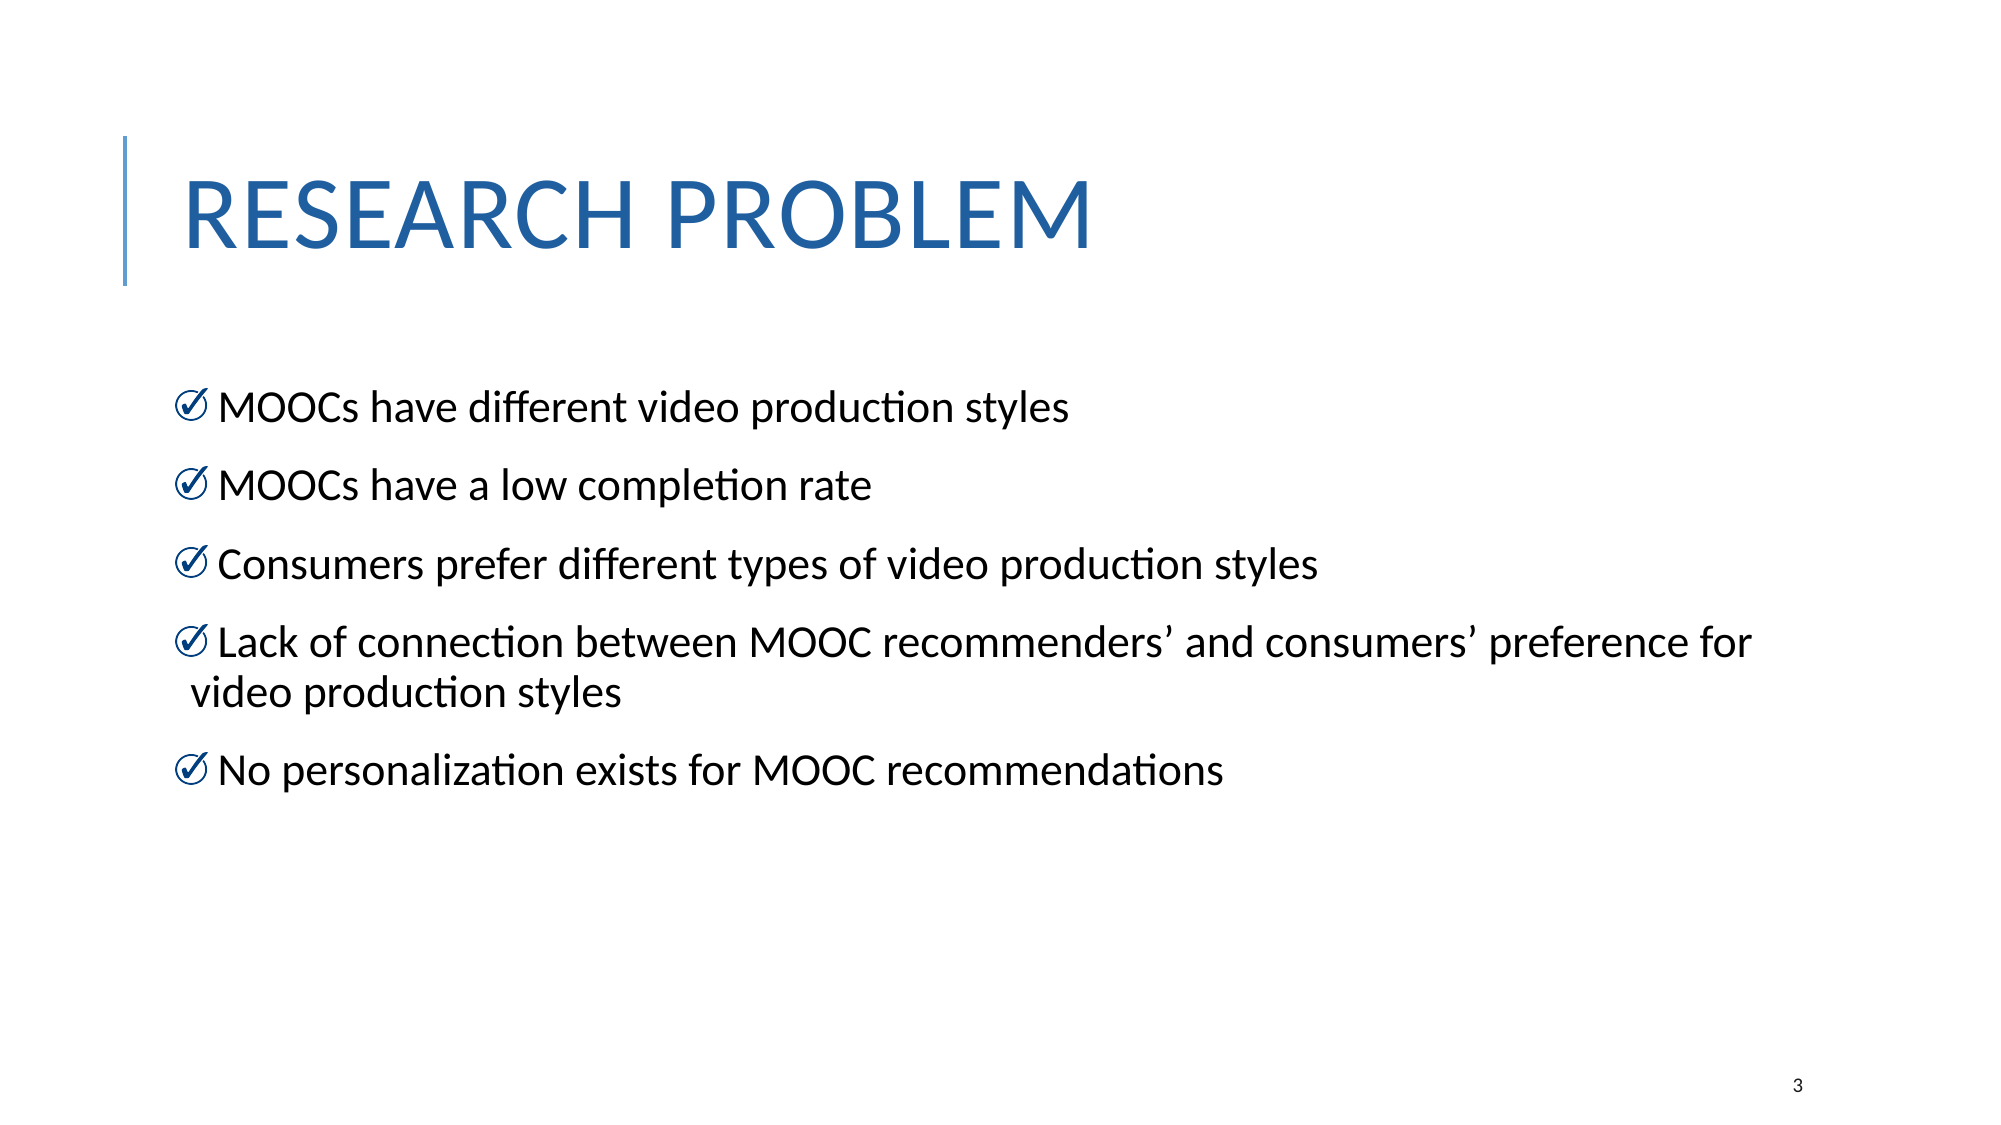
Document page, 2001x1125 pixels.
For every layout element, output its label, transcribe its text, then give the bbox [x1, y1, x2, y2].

picture [175, 466, 208, 500]
picture [175, 388, 208, 421]
picture [175, 624, 208, 657]
slide_number 2 [1777, 1061, 1938, 1107]
picture [175, 545, 208, 578]
picture [175, 752, 208, 785]
list MOOCs have different video production styles MOOCs have a low completion rate Consumers prefer different types of video production styles Lack of connection between MOOC recommenders’ and consumers’ preference for video production styles No personalization exists for MOOC recommendations [168, 375, 1763, 1035]
title Research Problem [168, 96, 1763, 342]
